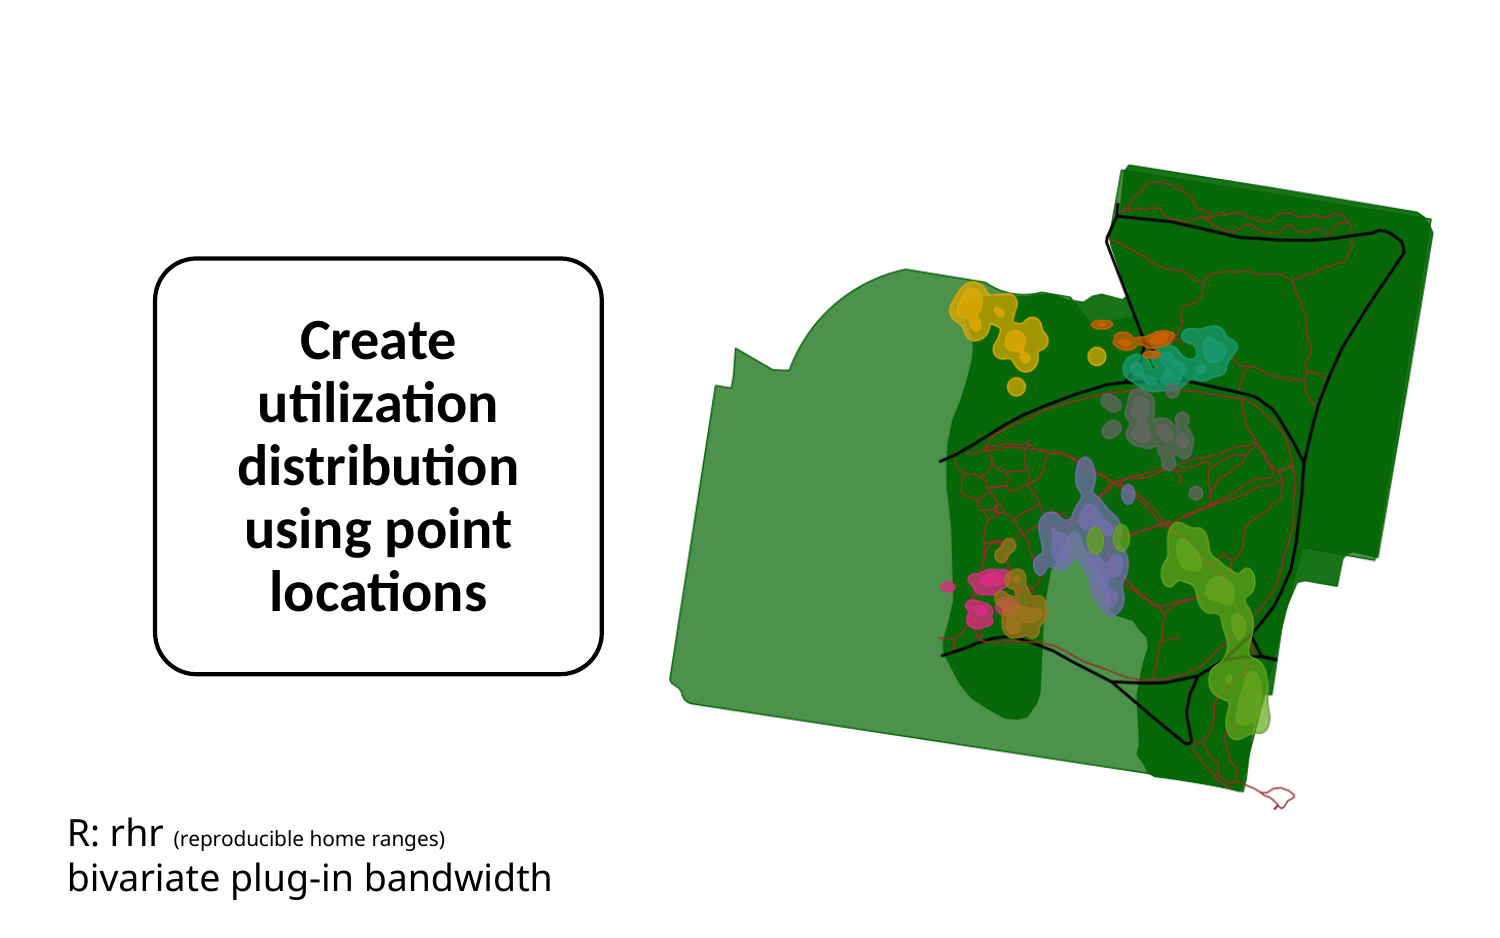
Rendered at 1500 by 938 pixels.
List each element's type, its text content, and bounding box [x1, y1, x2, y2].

text_box R: rhr (reproducible home ranges) bivariate plug-in bandwidth [52, 801, 814, 907]
picture [632, 145, 1470, 840]
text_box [154, 258, 603, 675]
